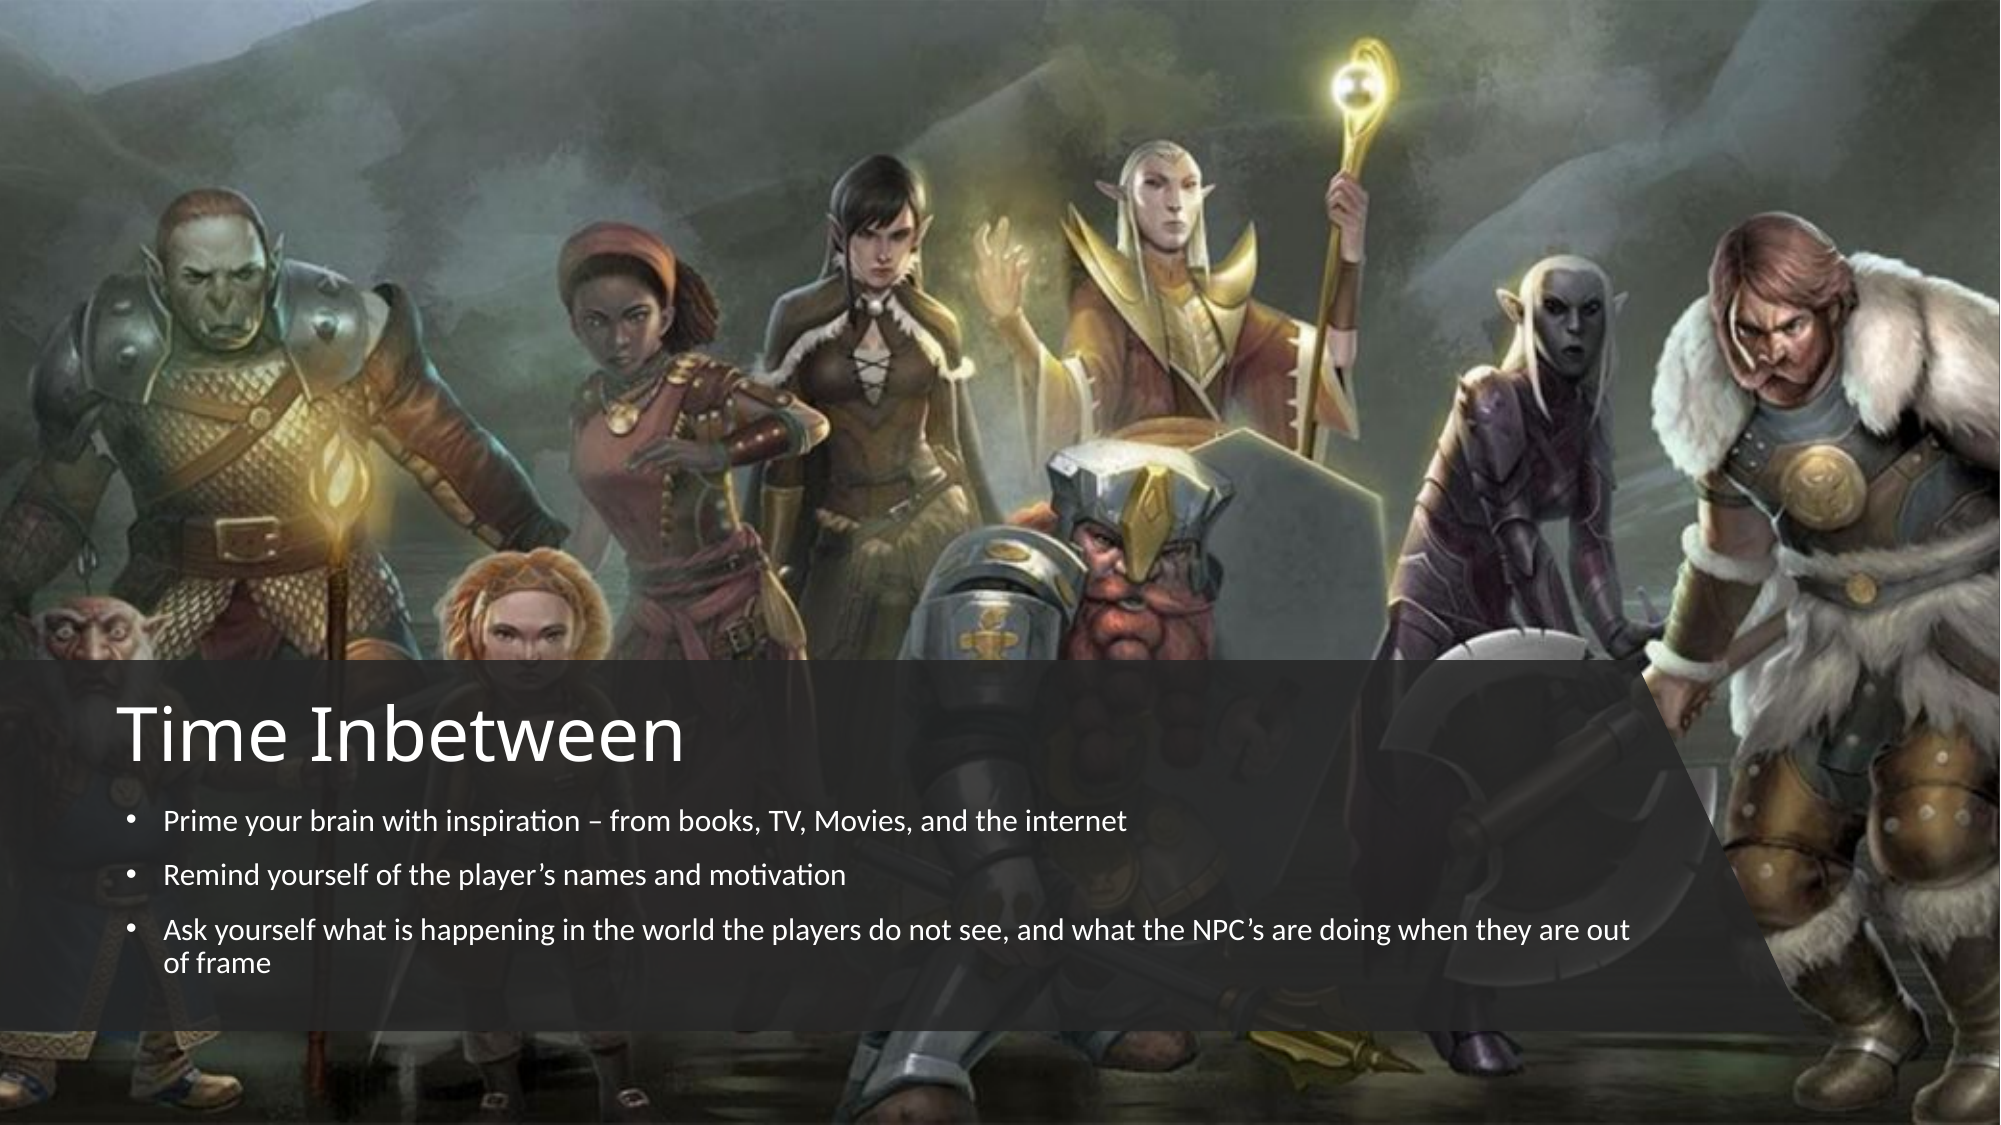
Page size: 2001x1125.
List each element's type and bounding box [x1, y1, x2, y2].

list [0, 0, 2000, 1125]
